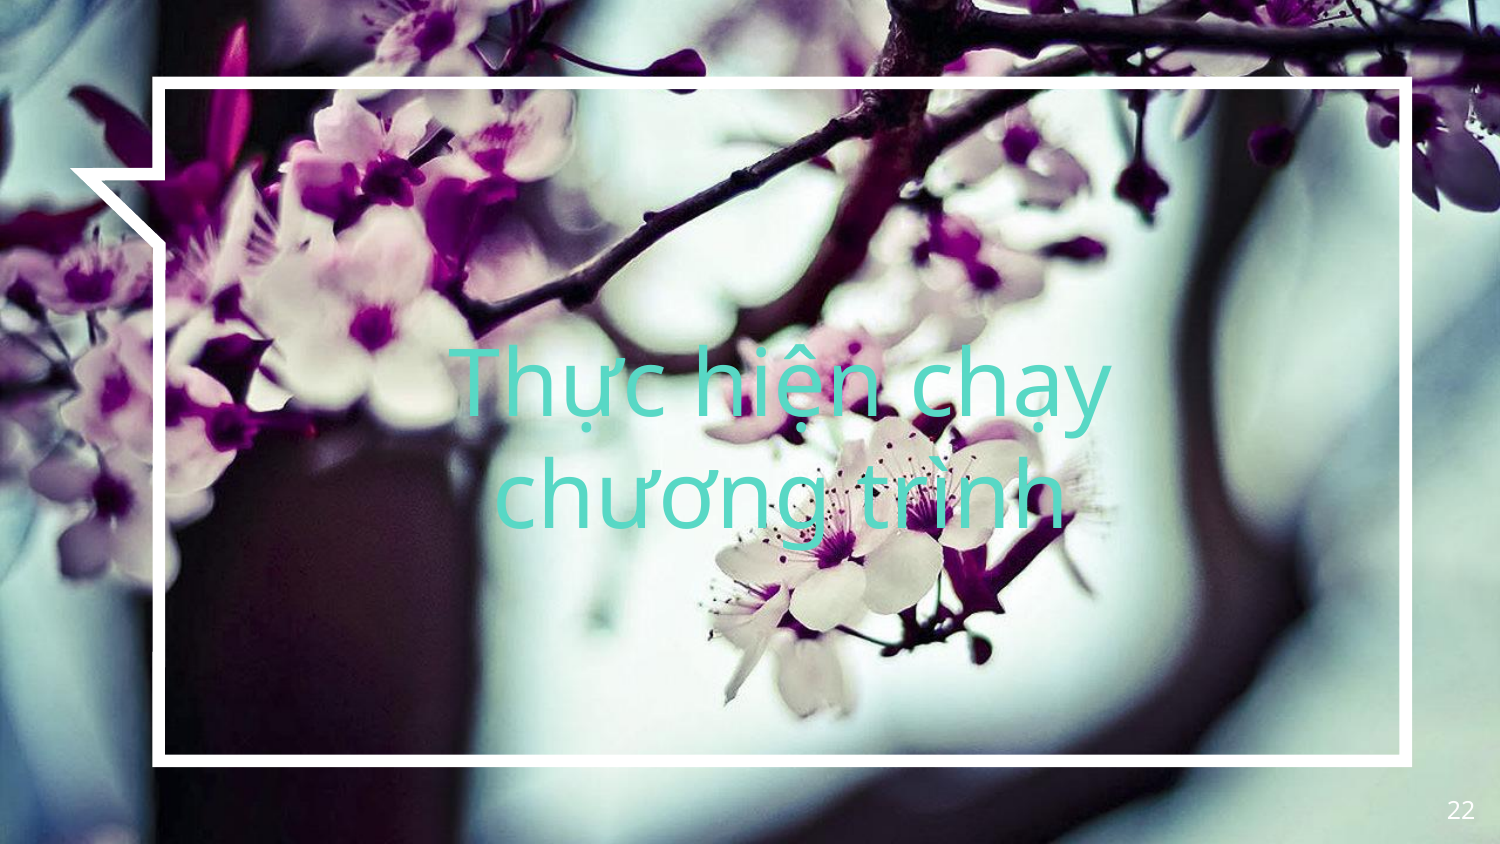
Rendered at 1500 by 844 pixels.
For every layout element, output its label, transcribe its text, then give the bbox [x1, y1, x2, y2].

title Thực hiện chạy chương trình [390, 307, 1172, 537]
slide_number 22 [1400, 779, 1491, 844]
picture [0, 0, 1500, 844]
